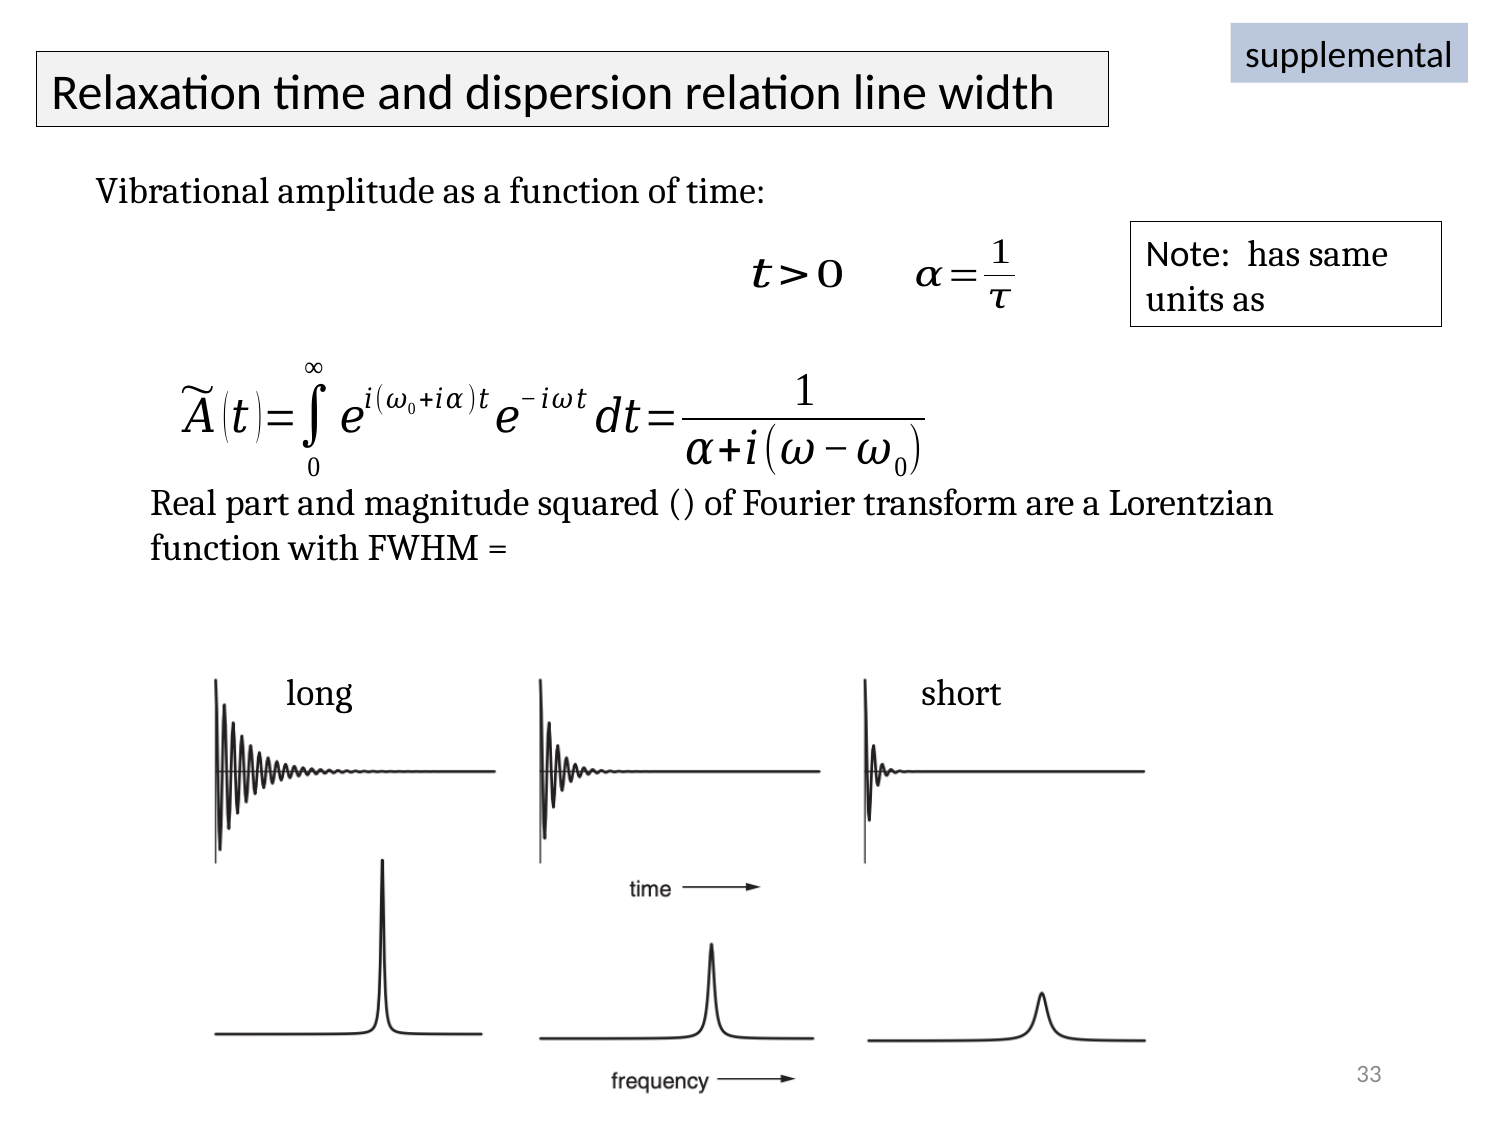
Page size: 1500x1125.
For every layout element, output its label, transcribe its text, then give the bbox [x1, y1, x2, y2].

slide_number 33 [1240, 1042, 1397, 1103]
text_box Relaxation time and dispersion relation line width [36, 51, 1109, 127]
picture [135, 620, 1240, 1125]
text_box supplemental [1230, 22, 1468, 83]
